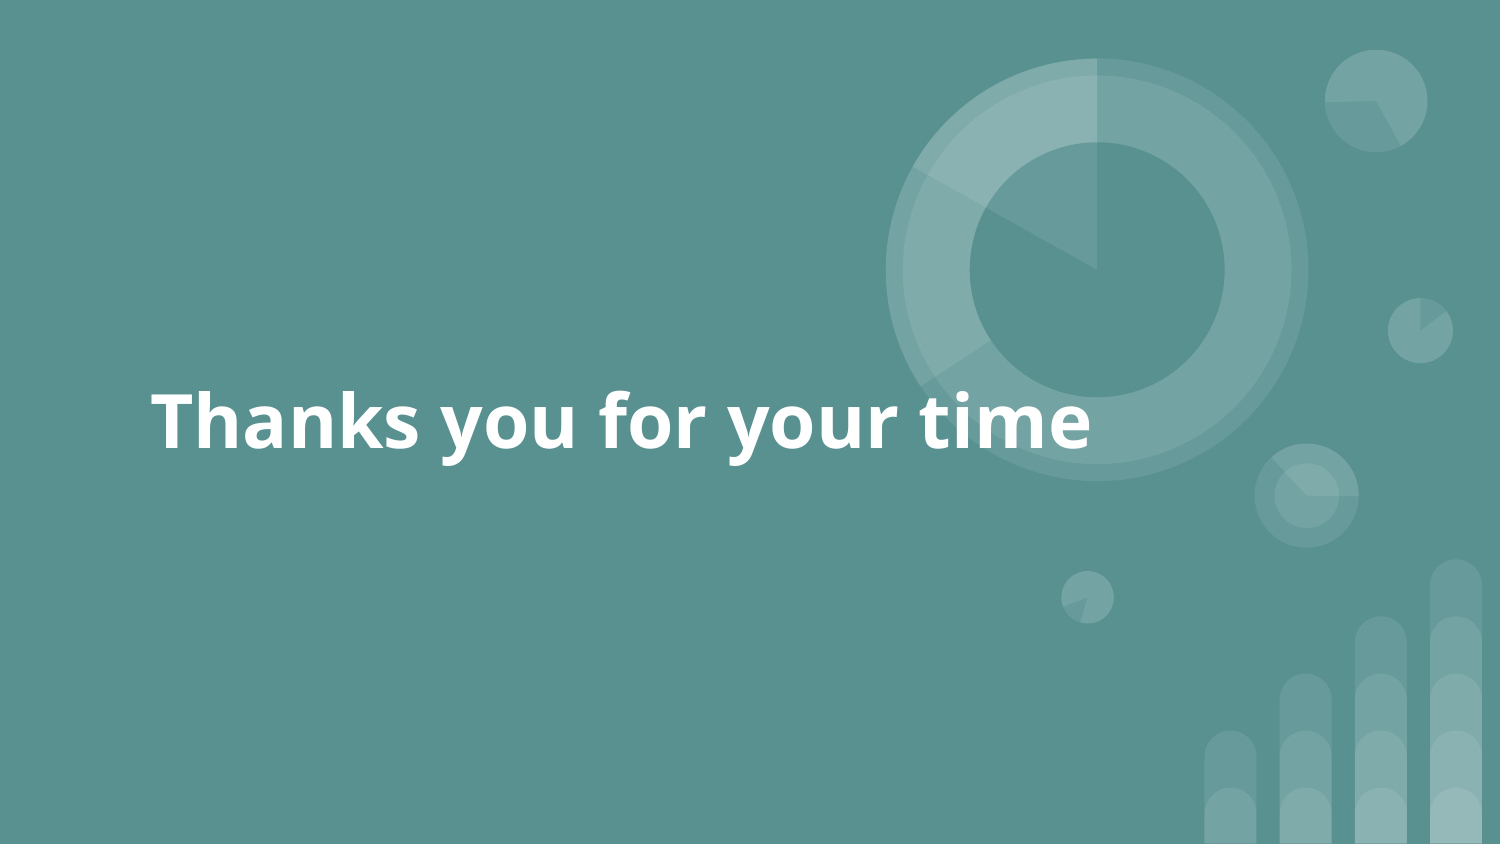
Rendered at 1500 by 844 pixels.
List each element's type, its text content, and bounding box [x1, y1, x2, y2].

title Thanks you for your time [135, 264, 1269, 572]
